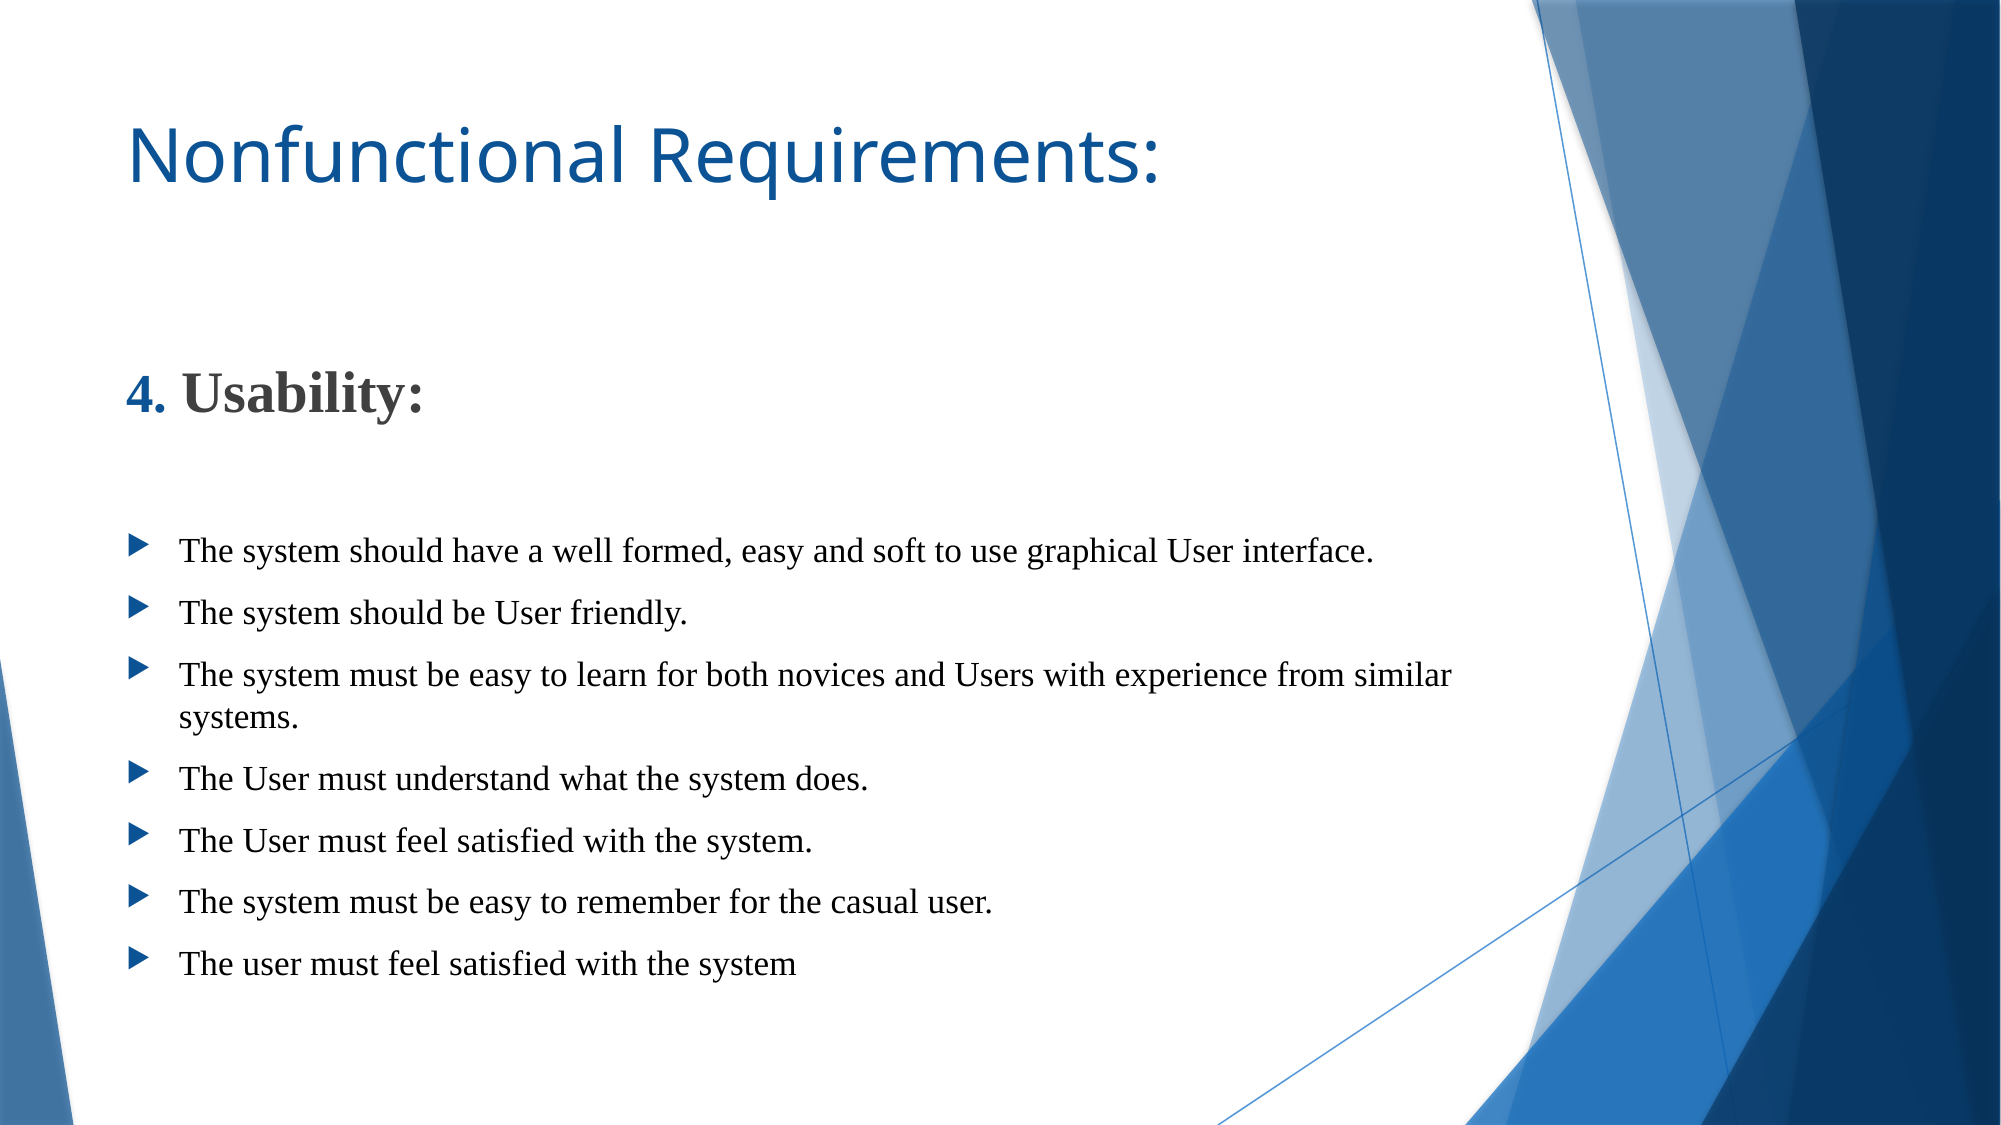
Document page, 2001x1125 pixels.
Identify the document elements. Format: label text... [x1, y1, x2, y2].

list 4. Usability: The system should have a well formed, easy and soft to use graphical User interface. The system should be User friendly. The system must be easy to learn for both novices and Users with experience from similar systems. The User must understand what the system does. The User must feel satisfied with the system. The system must be easy to remember for the casual user. The user must feel satisfied with the system [111, 354, 1522, 992]
title Nonfunctional Requirements: [111, 99, 1522, 317]
